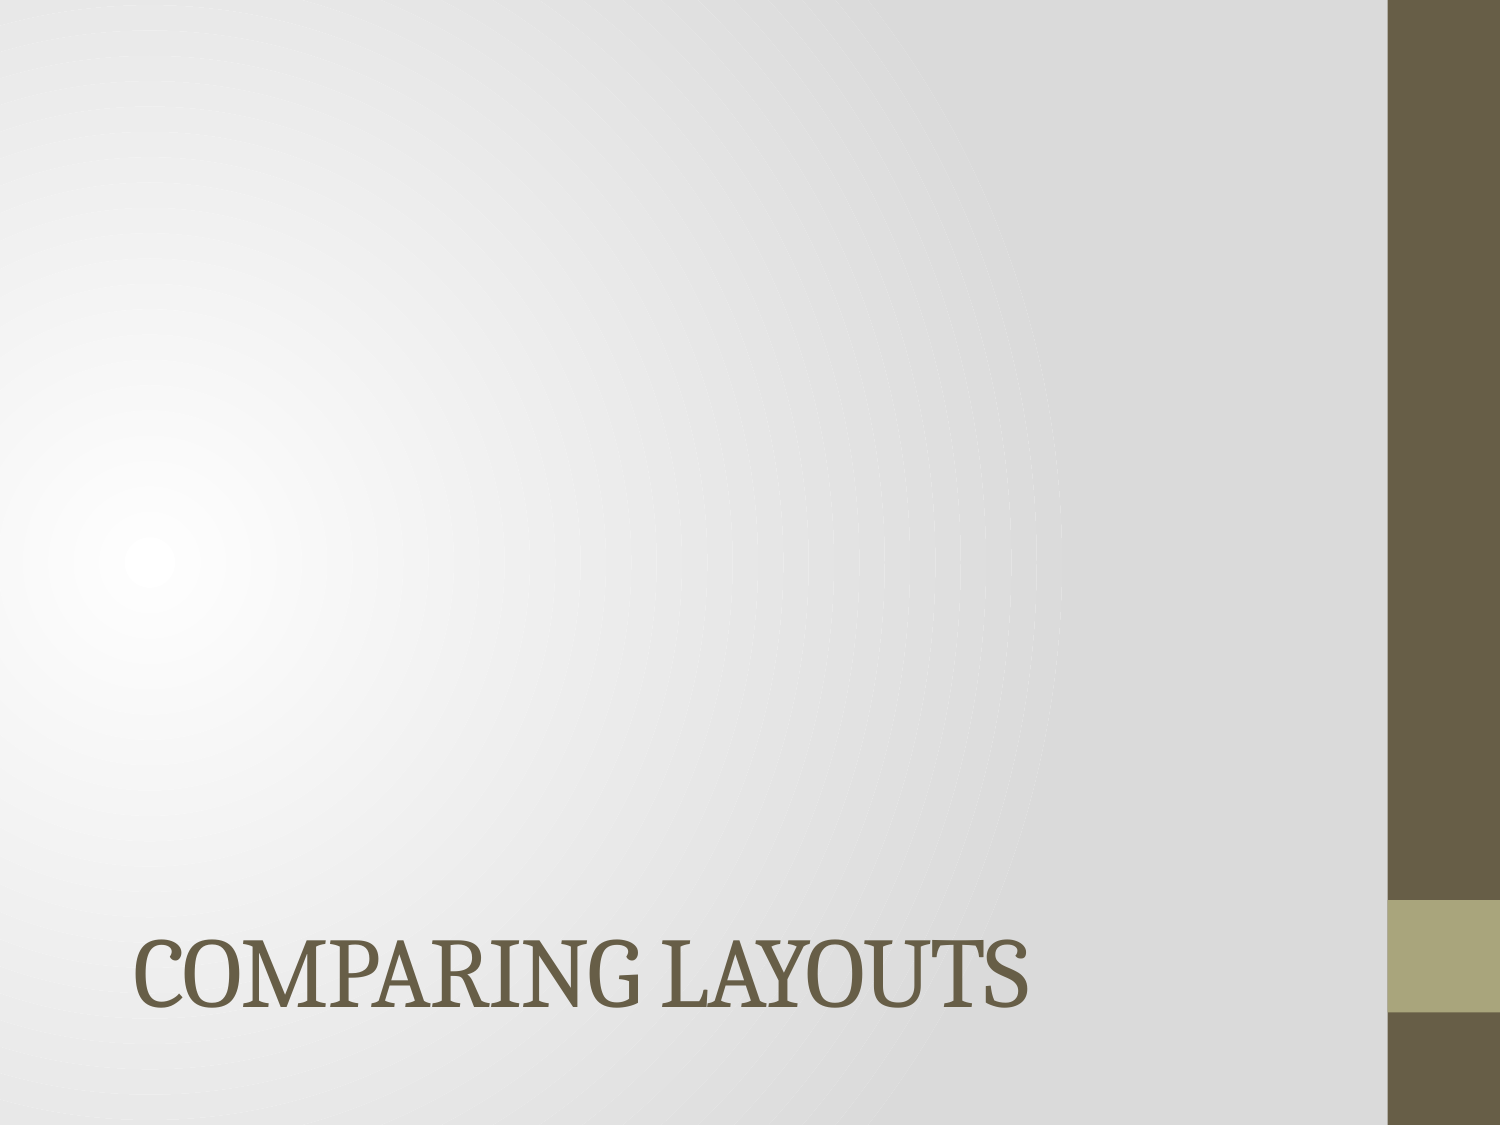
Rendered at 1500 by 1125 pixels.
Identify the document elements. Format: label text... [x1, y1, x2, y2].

title Comparing layouts [118, 900, 1375, 1092]
